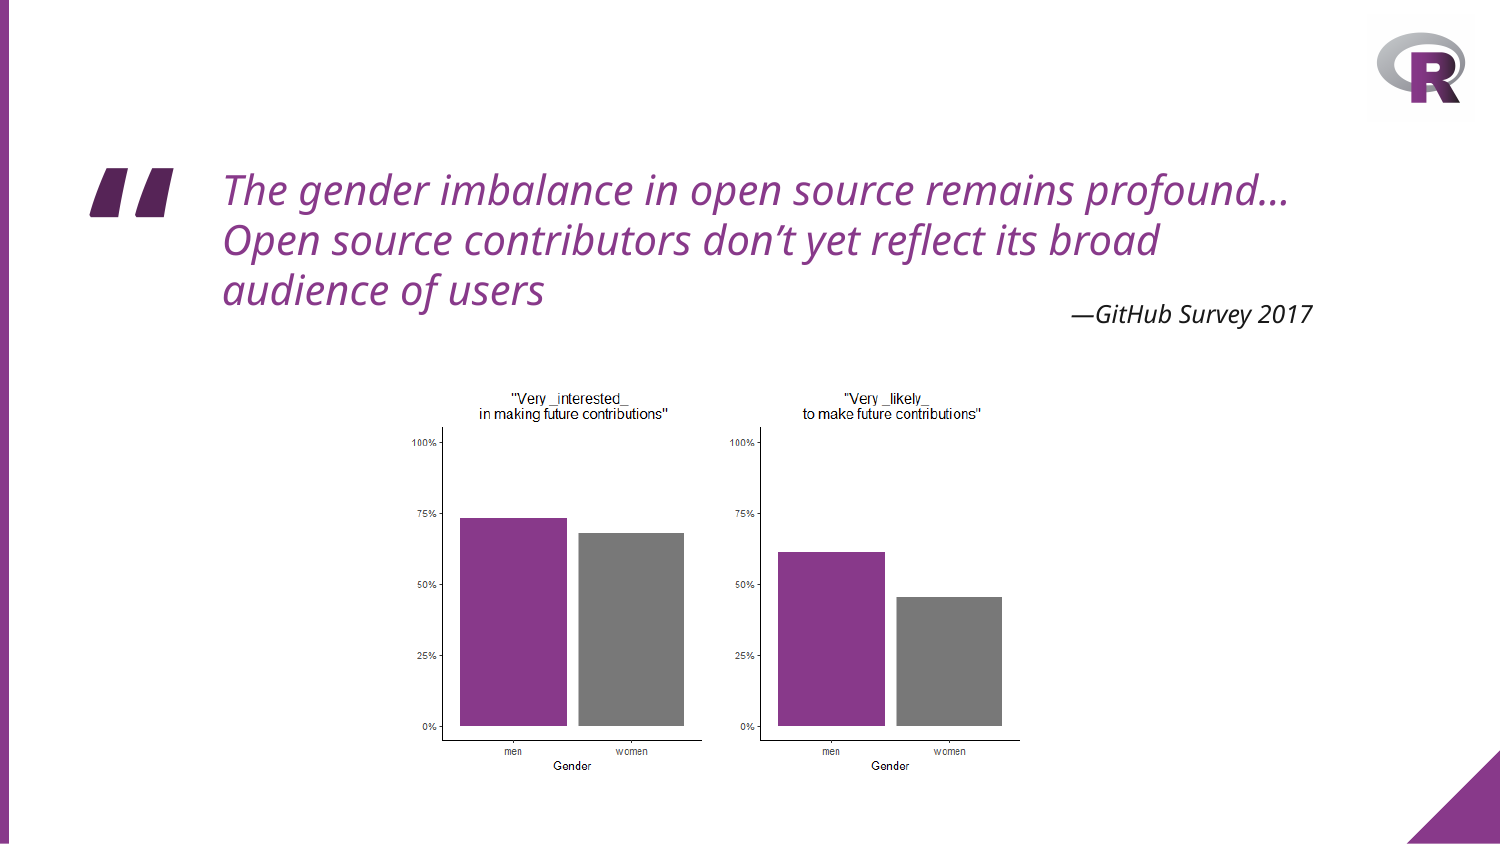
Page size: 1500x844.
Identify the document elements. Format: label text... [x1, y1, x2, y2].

list The gender imbalance in open source remains profound…Open source contributors don’t yet reflect its broad audience of users [206, 148, 1312, 418]
picture [390, 385, 1026, 778]
text_box —GitHub Survey 2017 [441, 283, 1329, 360]
picture [1367, 14, 1475, 122]
